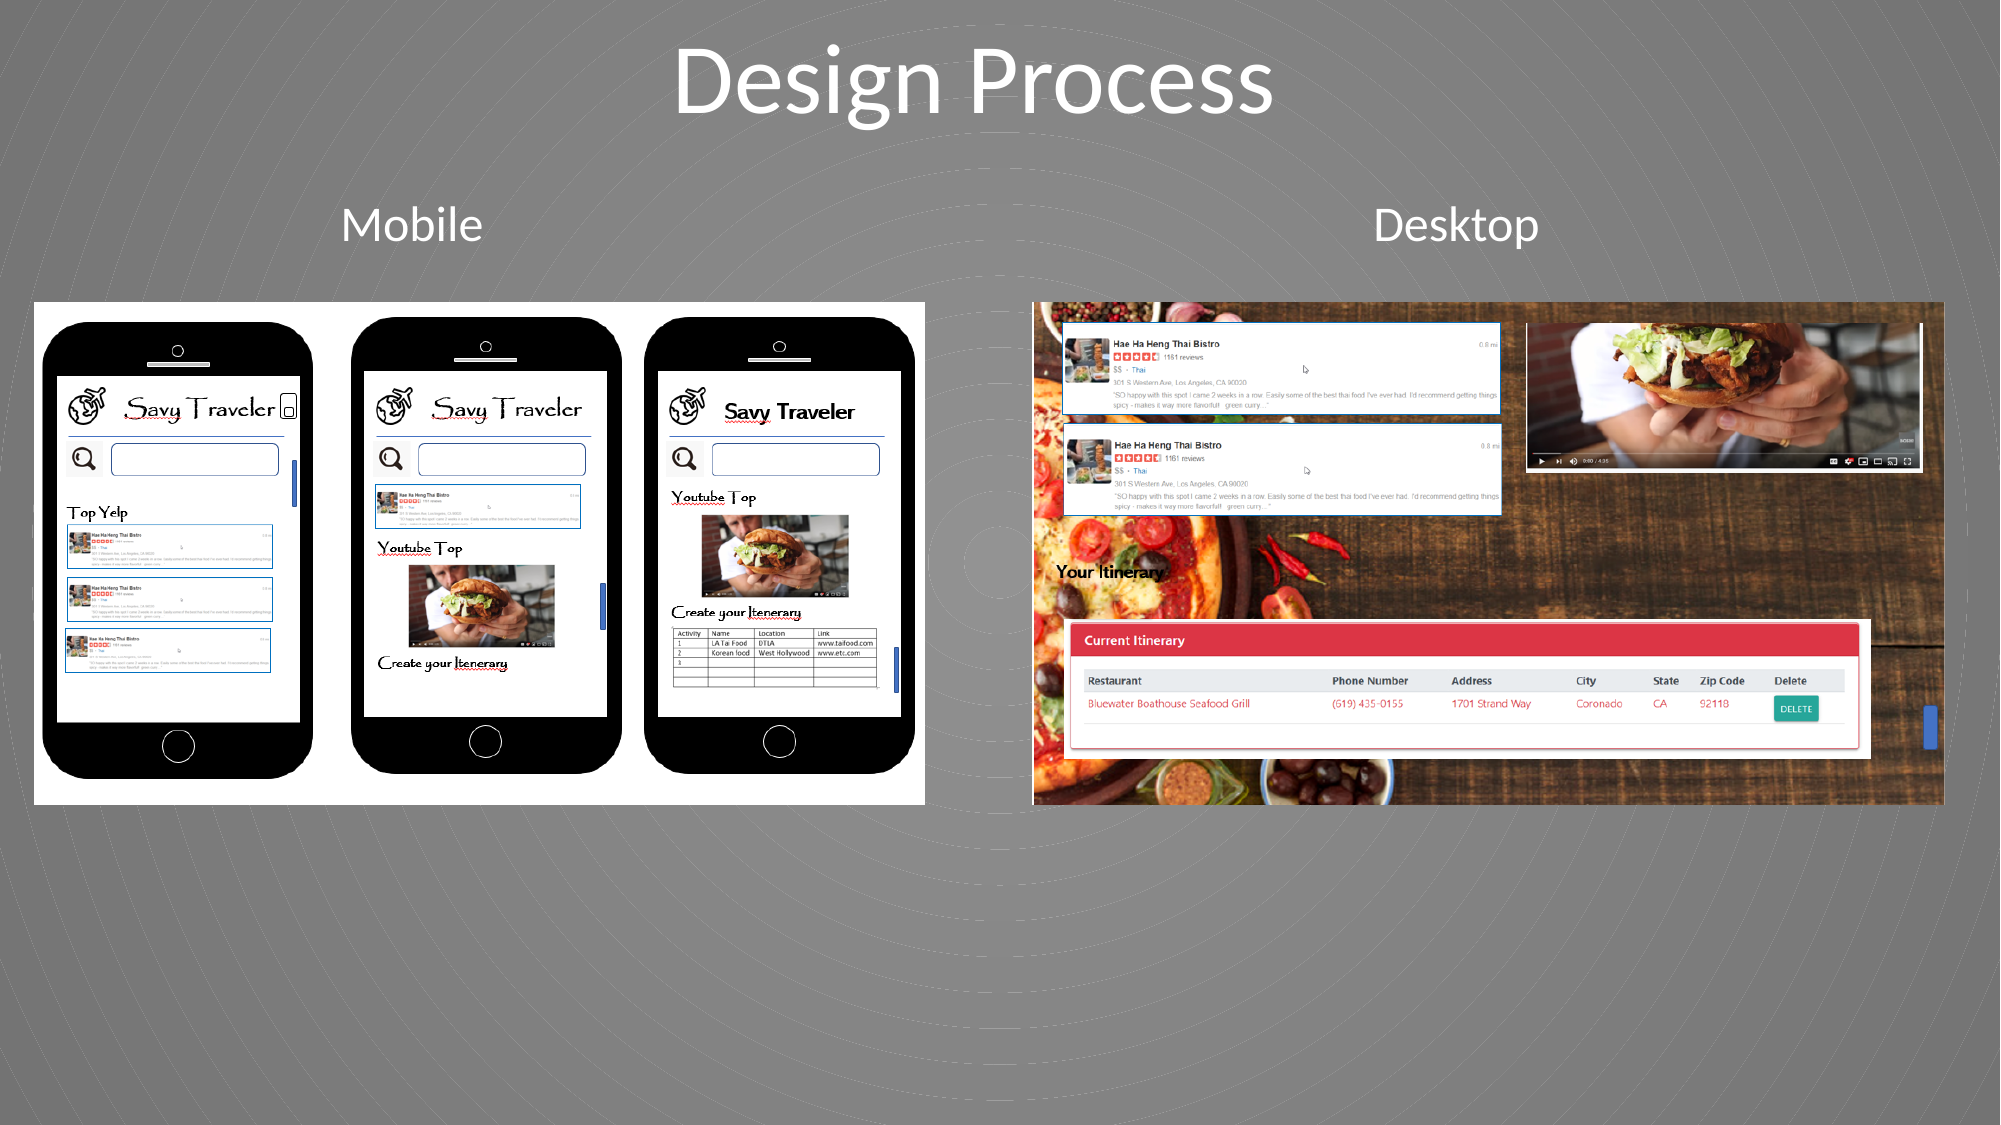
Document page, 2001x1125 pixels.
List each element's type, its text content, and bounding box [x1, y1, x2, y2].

text_box Mobile [68, 184, 767, 260]
text_box Desktop [1107, 184, 1806, 260]
picture [1032, 302, 1945, 806]
text_box Design Process [34, 5, 1914, 141]
picture [34, 302, 925, 806]
